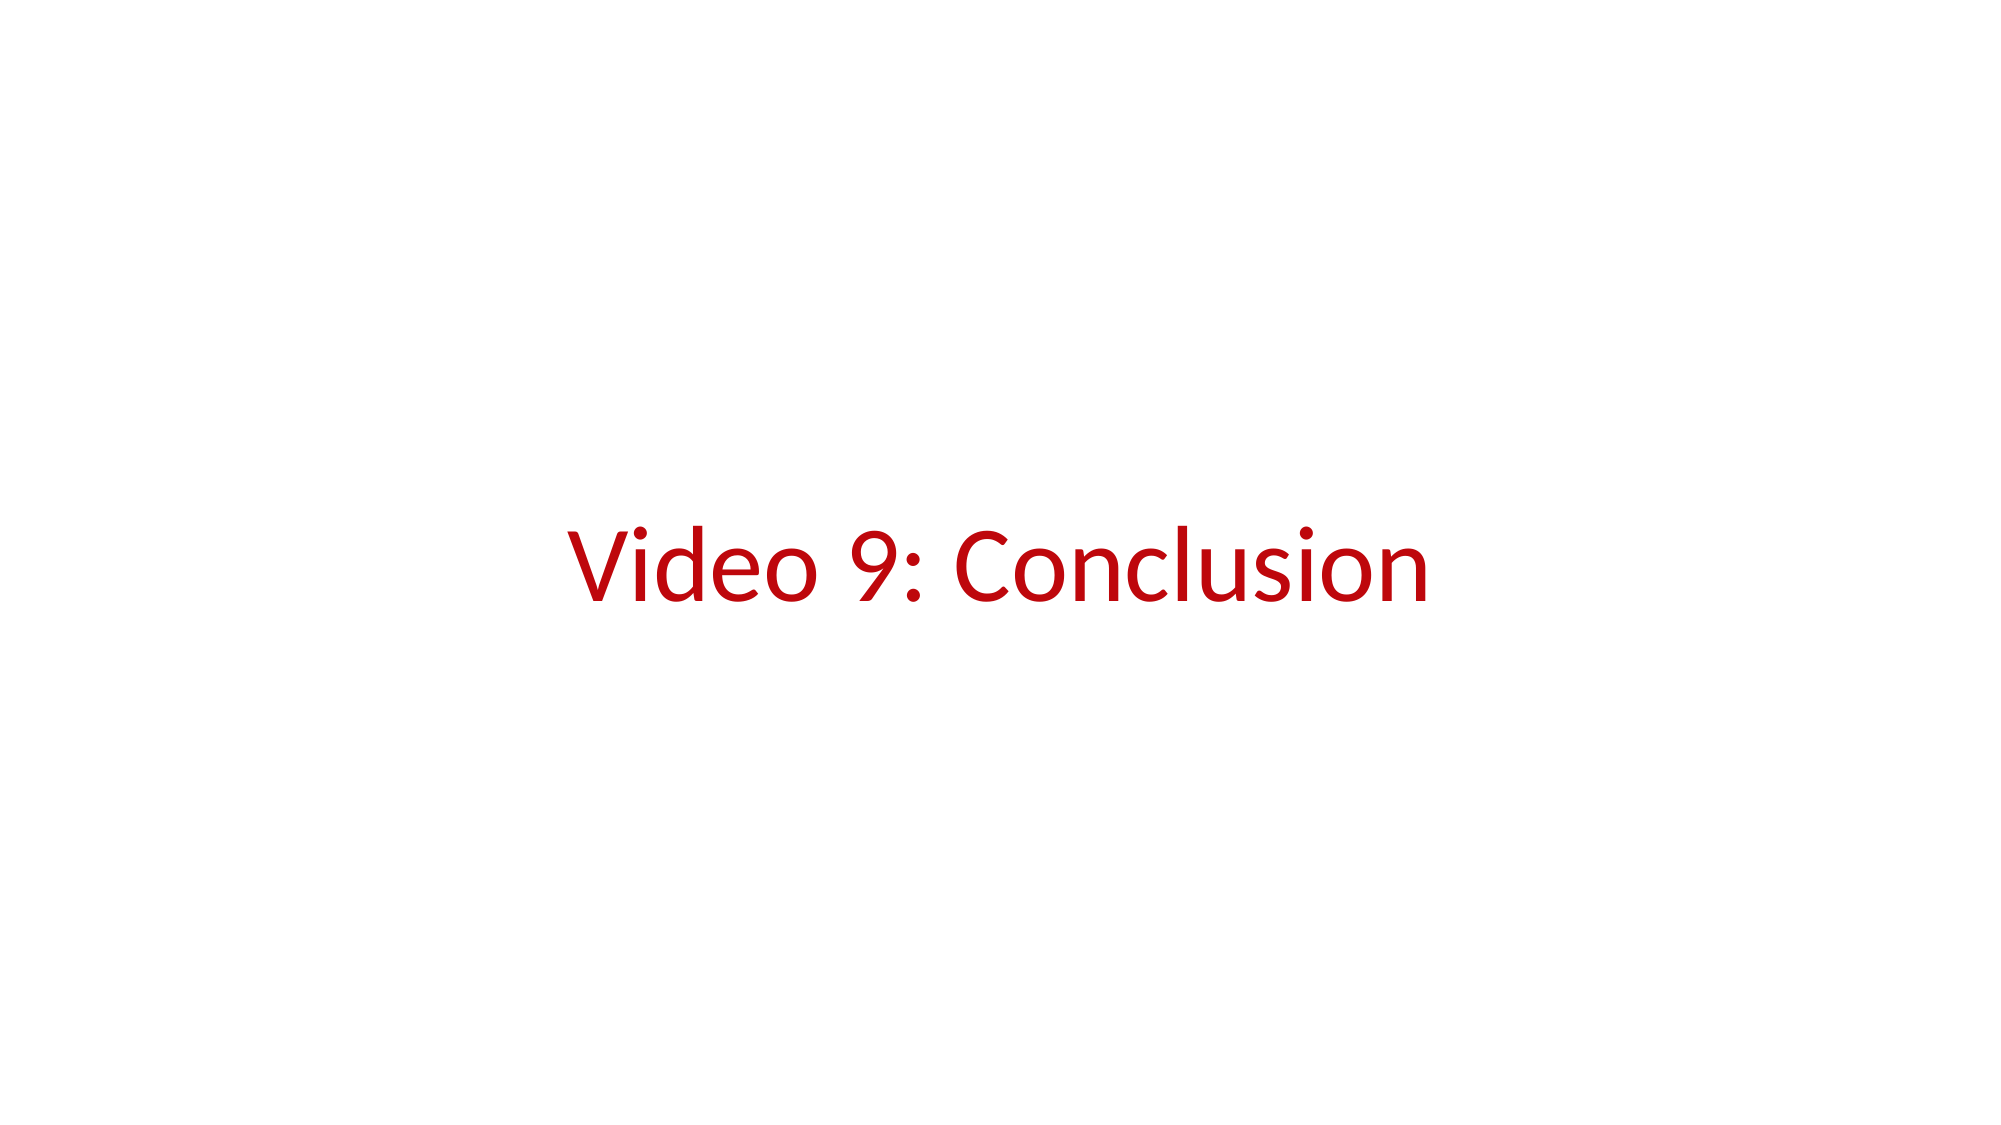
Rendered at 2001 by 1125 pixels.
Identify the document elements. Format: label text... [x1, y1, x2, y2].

title Video 9: Conclusion [39, 500, 1961, 625]
